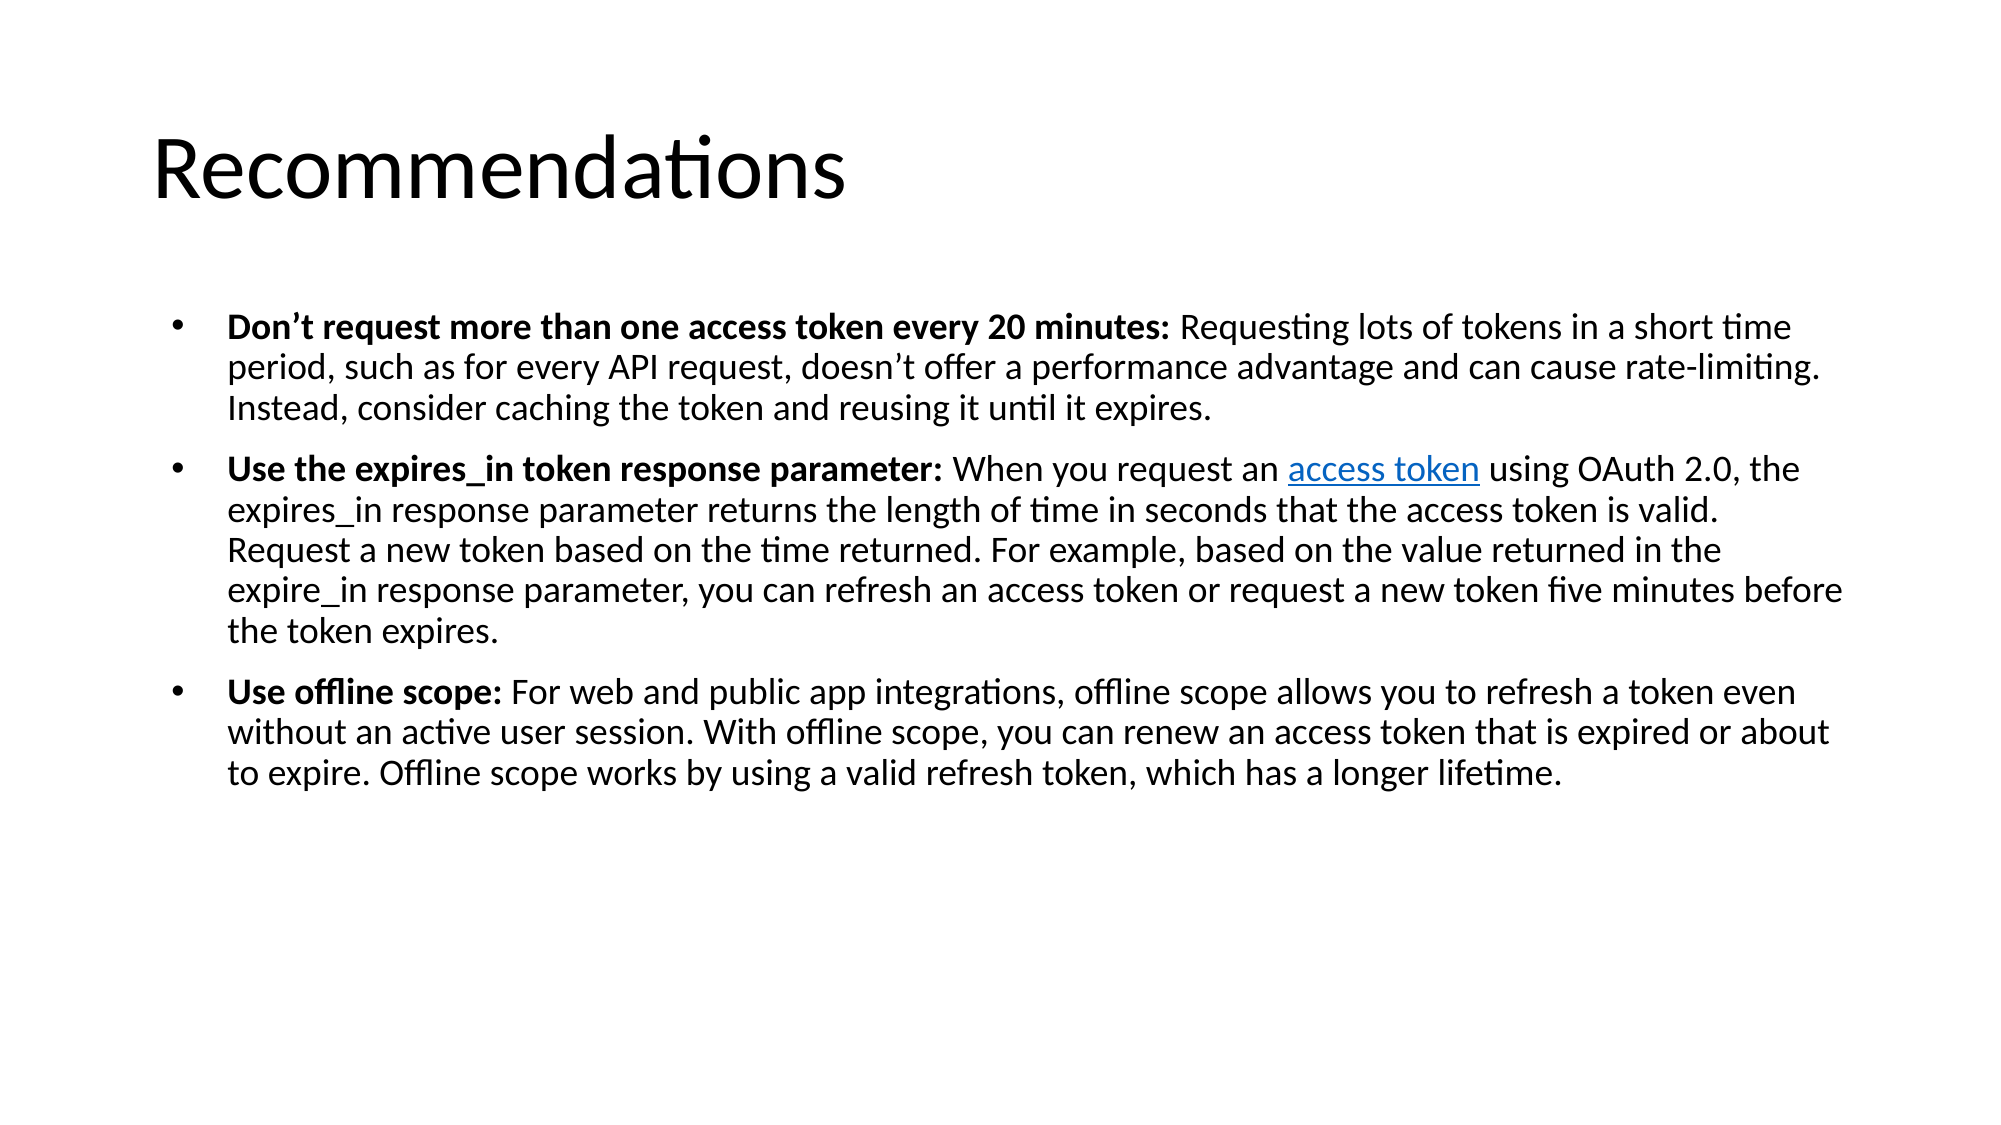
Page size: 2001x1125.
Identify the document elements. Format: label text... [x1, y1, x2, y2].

list Don’t request more than one access token every 20 minutes: Requesting lots of tokens in a short time period, such as for every API request, doesn’t offer a performance advantage and can cause rate-limiting. Instead, consider caching the token and reusing it until it expires. Use the expires_in token response parameter: When you request an access token using OAuth 2.0, the expires_in response parameter returns the length of time in seconds that the access token is valid. Request a new token based on the time returned. For example, based on the value returned in the expire_in response parameter, you can refresh an access token or request a new token five minutes before the token expires. Use offline scope: For web and public app integrations, offline scope allows you to refresh a token even without an active user session. With offline scope, you can renew an access token that is expired or about to expire. Offline scope works by using a valid refresh token, which has a longer lifetime. [137, 299, 1863, 1014]
title Recommendations [137, 59, 1863, 278]
